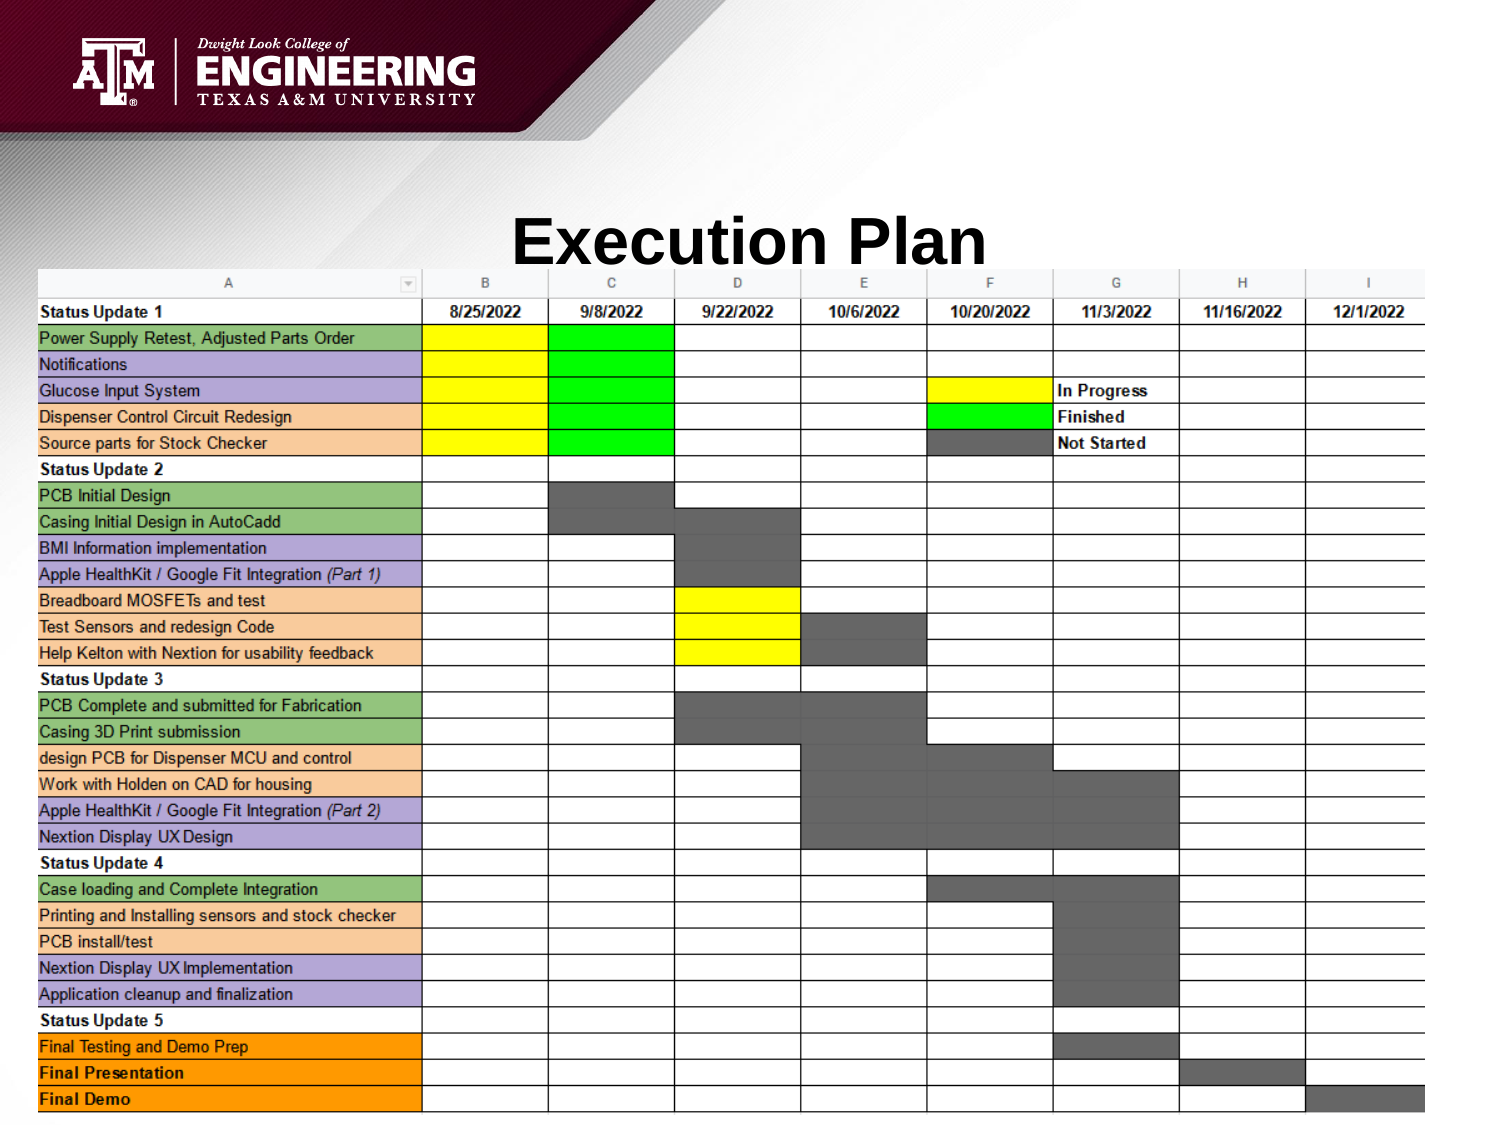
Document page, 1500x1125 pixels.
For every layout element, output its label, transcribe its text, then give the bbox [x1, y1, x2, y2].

picture [0, 0, 1500, 1125]
title Execution Plan [75, 172, 1425, 268]
